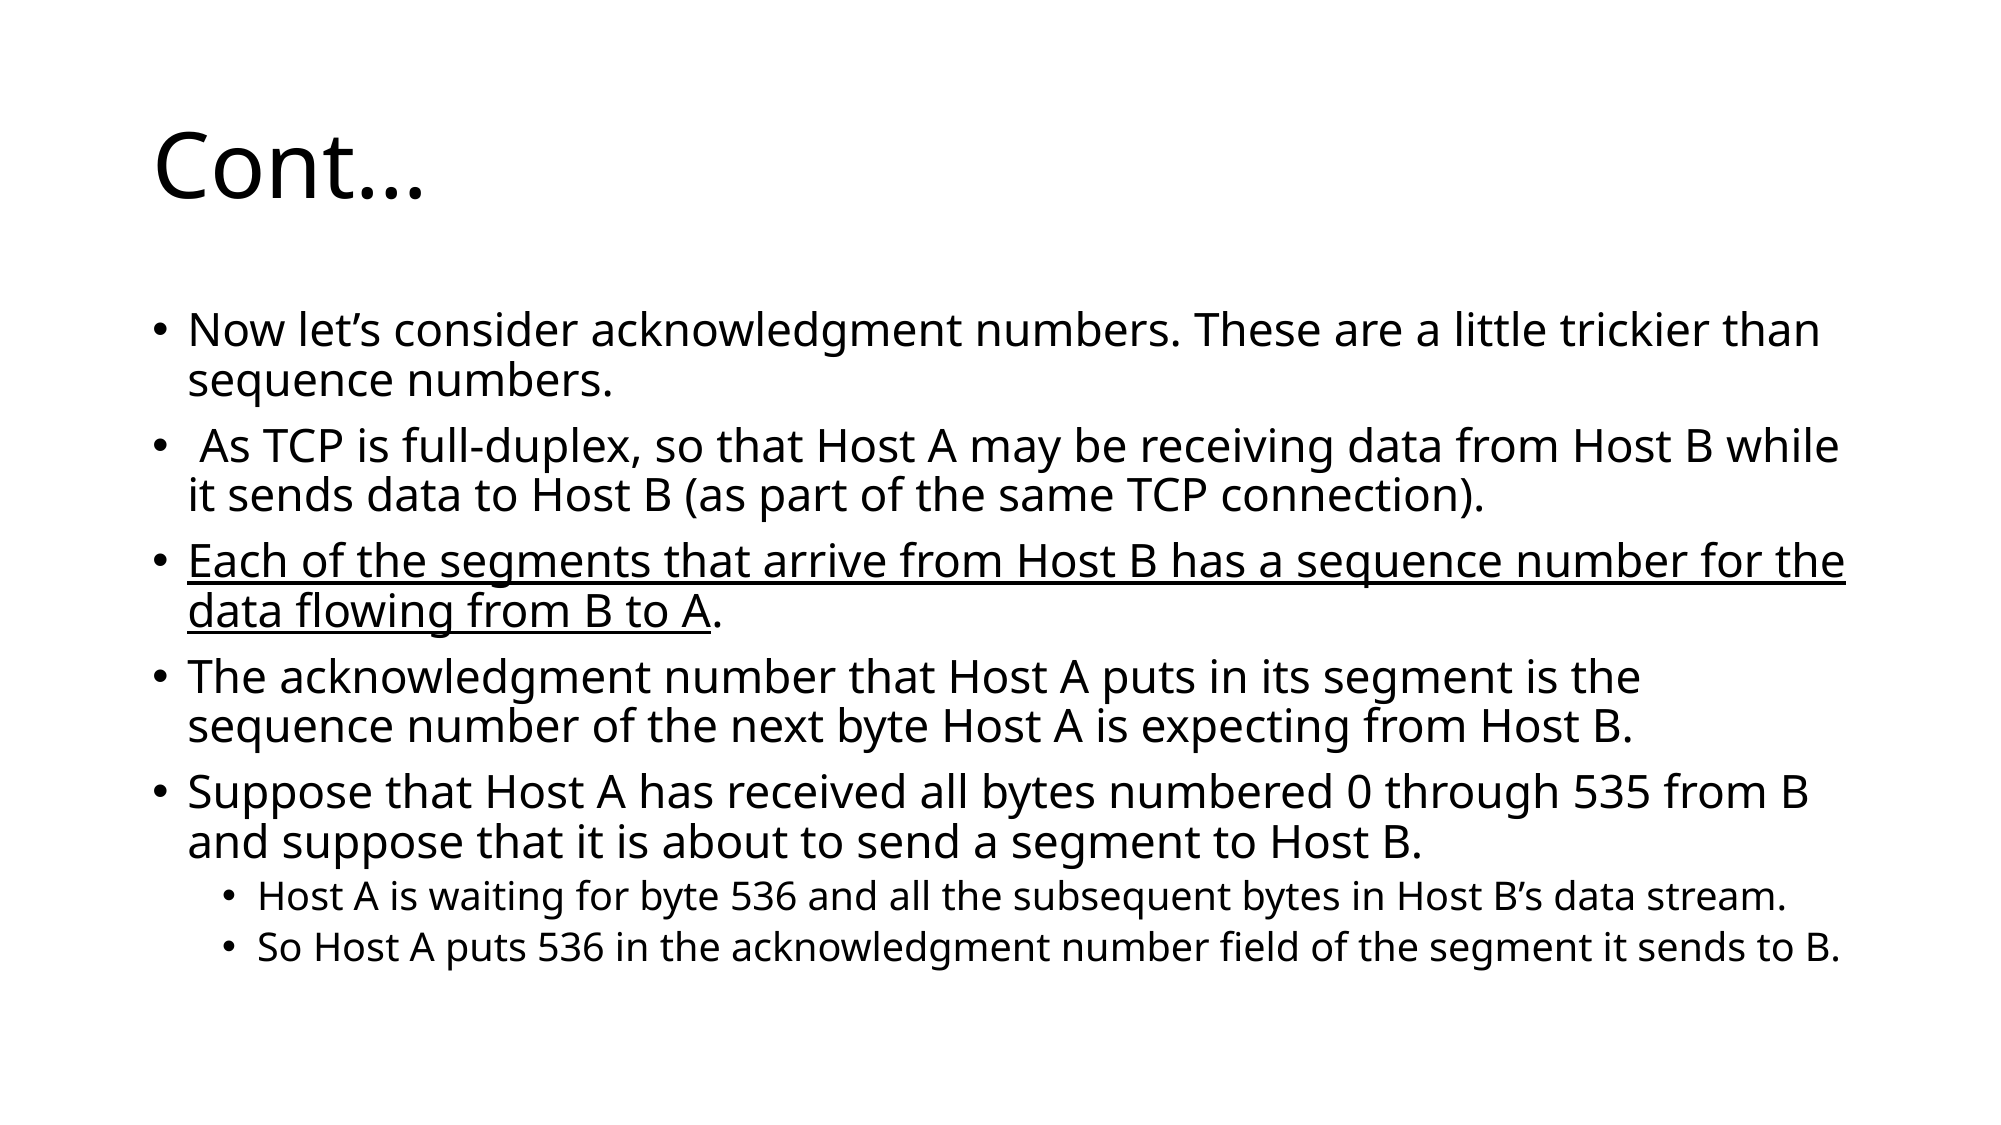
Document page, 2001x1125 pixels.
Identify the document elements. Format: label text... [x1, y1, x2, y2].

list Now let’s consider acknowledgment numbers. These are a little trickier than sequence numbers. As TCP is full-duplex, so that Host A may be receiving data from Host B while it sends data to Host B (as part of the same TCP connection). Each of the segments that arrive from Host B has a sequence number for the data flowing from B to A. The acknowledgment number that Host A puts in its segment is the sequence number of the next byte Host A is expecting from Host B. Suppose that Host A has received all bytes numbered 0 through 535 from B and suppose that it is about to send a segment to Host B. Host A is waiting for byte 536 and all the subsequent bytes in Host B’s data stream. So Host A puts 536 in the acknowledgment number field of the segment it sends to B. [137, 299, 1863, 1014]
title Cont… [137, 59, 1863, 278]
